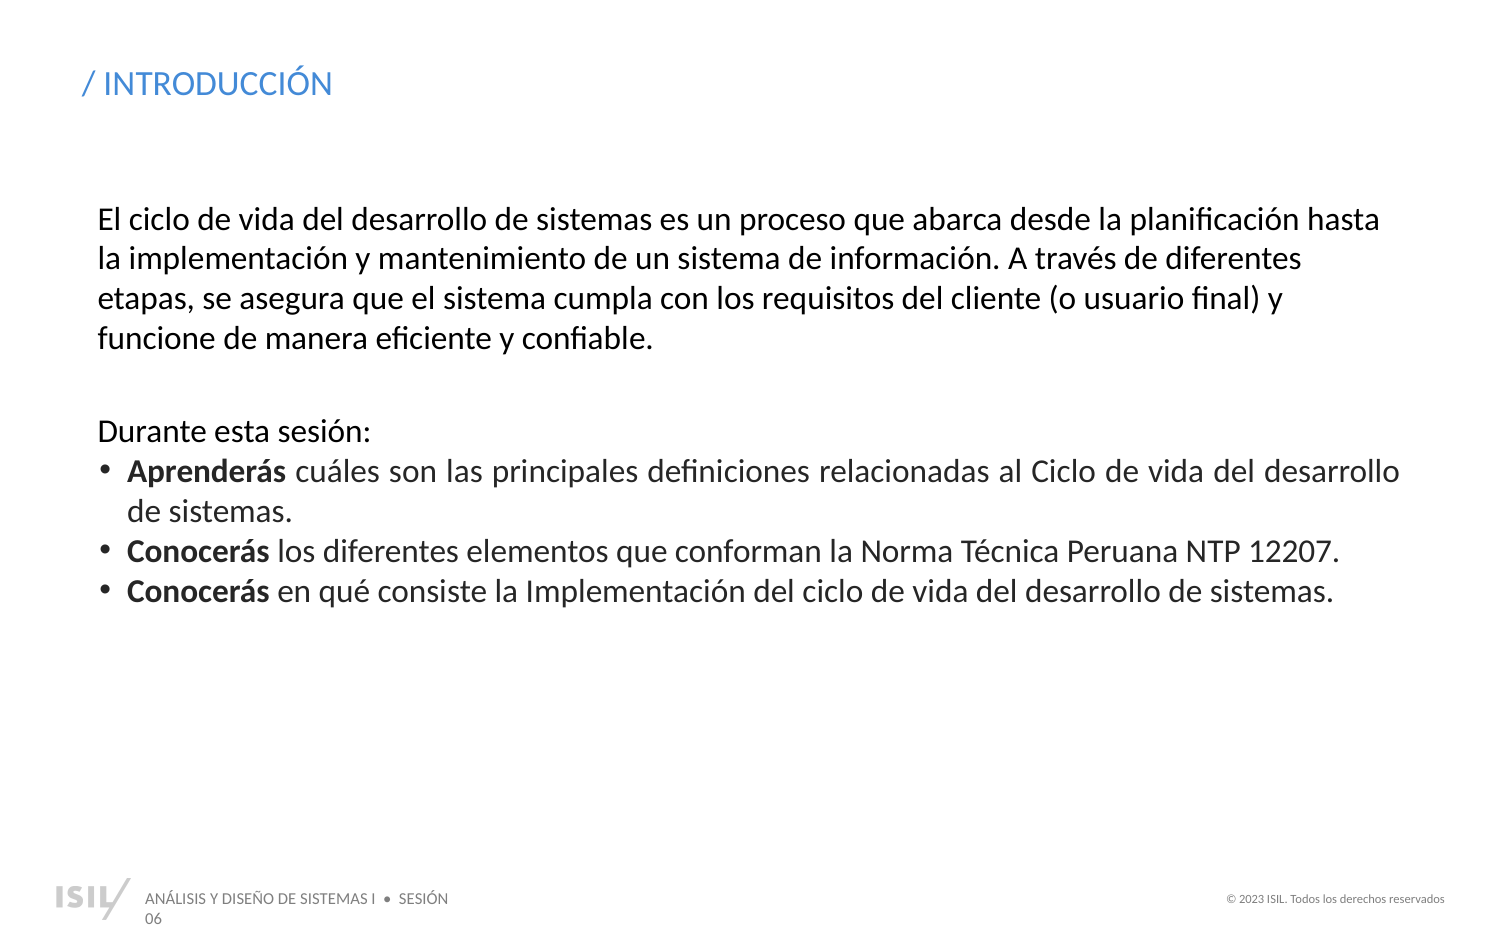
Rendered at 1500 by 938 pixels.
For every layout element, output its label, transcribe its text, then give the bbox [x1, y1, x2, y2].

text_box El ciclo de vida del desarrollo de sistemas es un proceso que abarca desde la planificación hasta la implementación y mantenimiento de un sistema de información. A través de diferentes etapas, se asegura que el sistema cumpla con los requisitos del cliente (o usuario final) y funcione de manera eficiente y confiable. Durante esta sesión: Aprenderás cuáles son las principales definiciones relacionadas al Ciclo de vida del desarrollo de sistemas. Conocerás los diferentes elementos que conforman la Norma Técnica Peruana NTP 12207. Conocerás en qué consiste la Implementación del ciclo de vida del desarrollo de sistemas. [82, 110, 1418, 696]
text_box / INTRODUCCIÓN [66, 52, 1249, 111]
